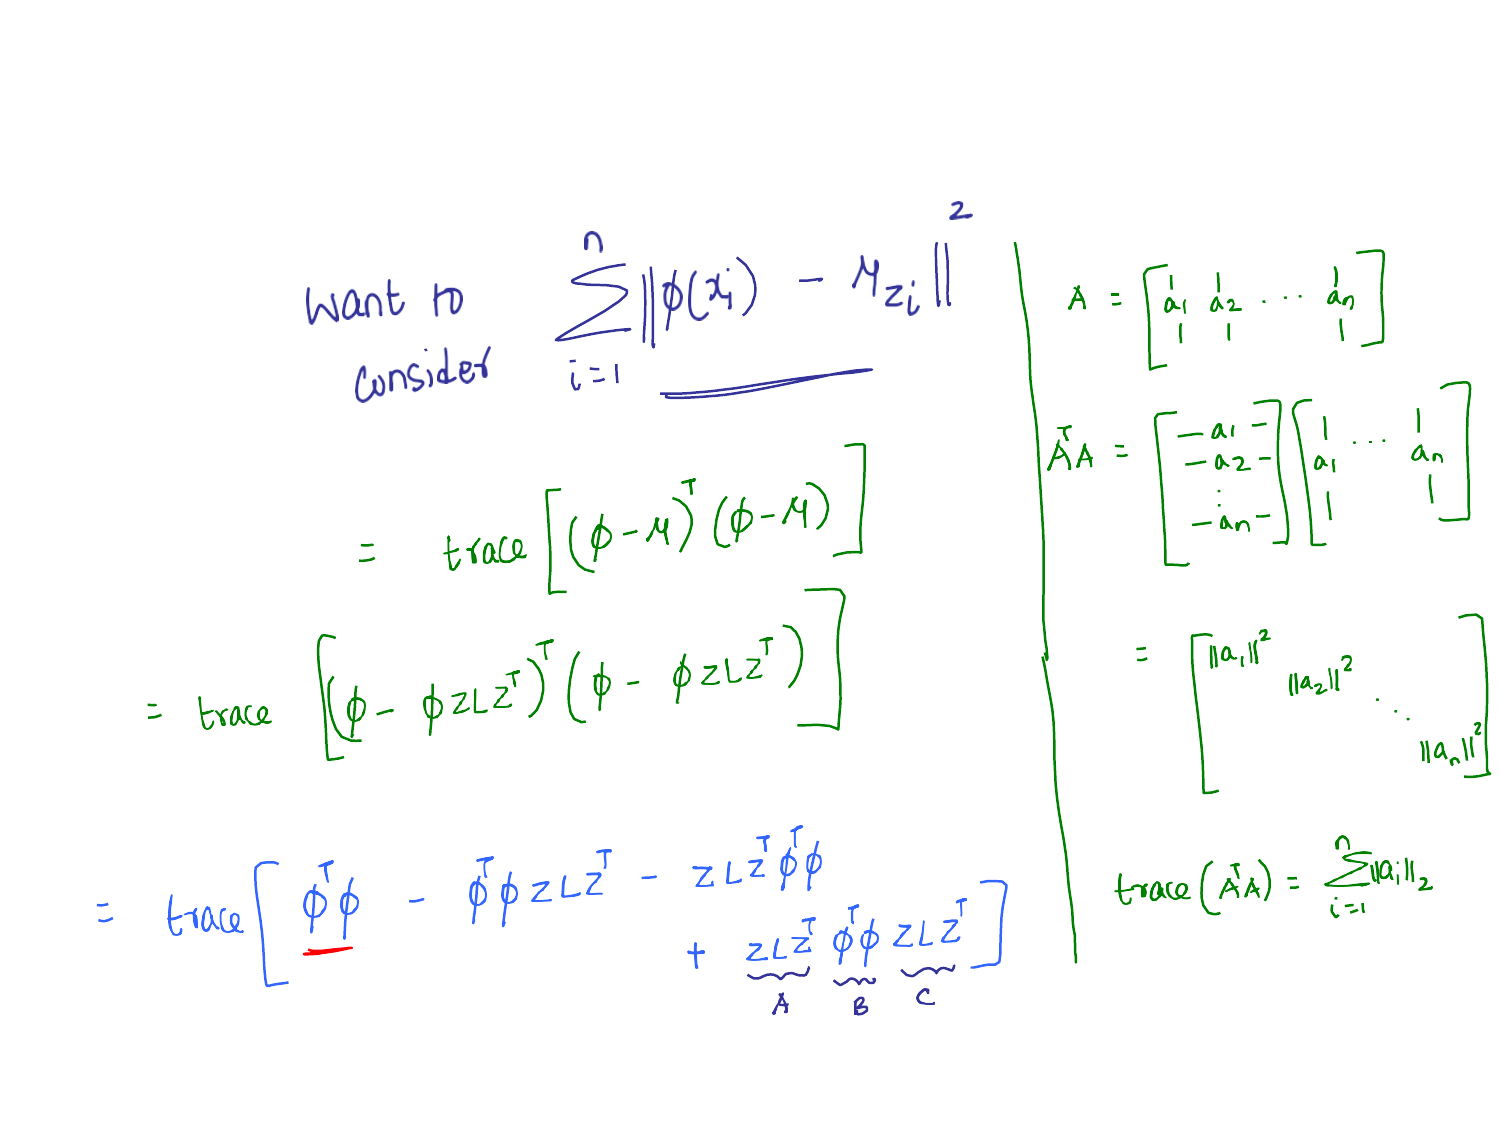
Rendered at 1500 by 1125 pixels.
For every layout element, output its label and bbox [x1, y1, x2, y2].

text_box [1014, 241, 1491, 963]
text_box [96, 825, 1007, 1016]
text_box [549, 580, 567, 587]
text_box [358, 443, 865, 572]
text_box [147, 588, 845, 738]
text_box [306, 201, 974, 403]
text_box [326, 746, 344, 760]
